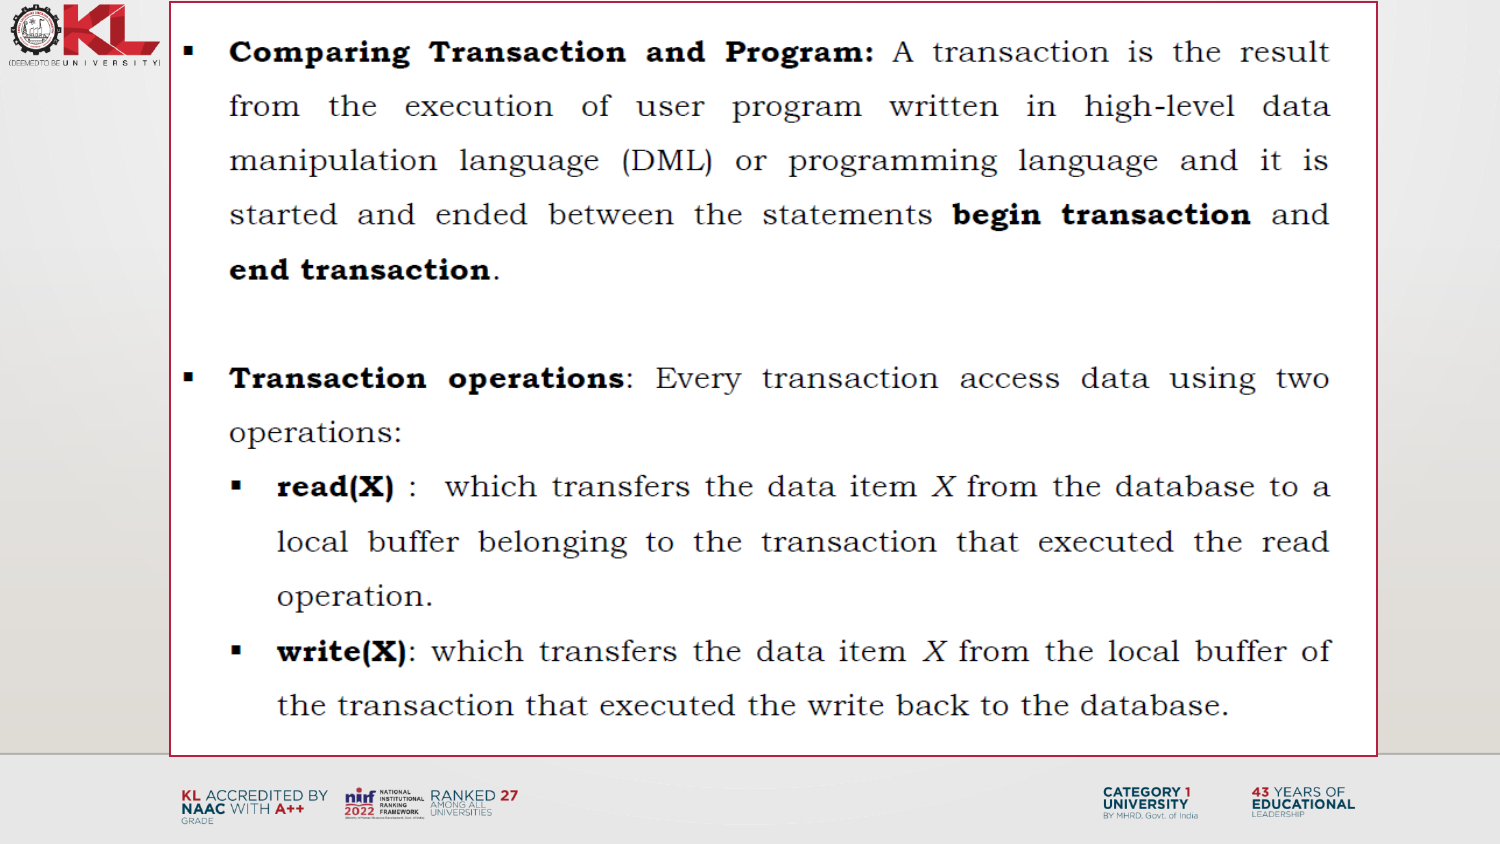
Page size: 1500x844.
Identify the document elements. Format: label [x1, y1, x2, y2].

picture [9, 4, 160, 66]
picture [178, 784, 537, 828]
picture [171, 2, 1376, 756]
picture [1085, 784, 1360, 826]
